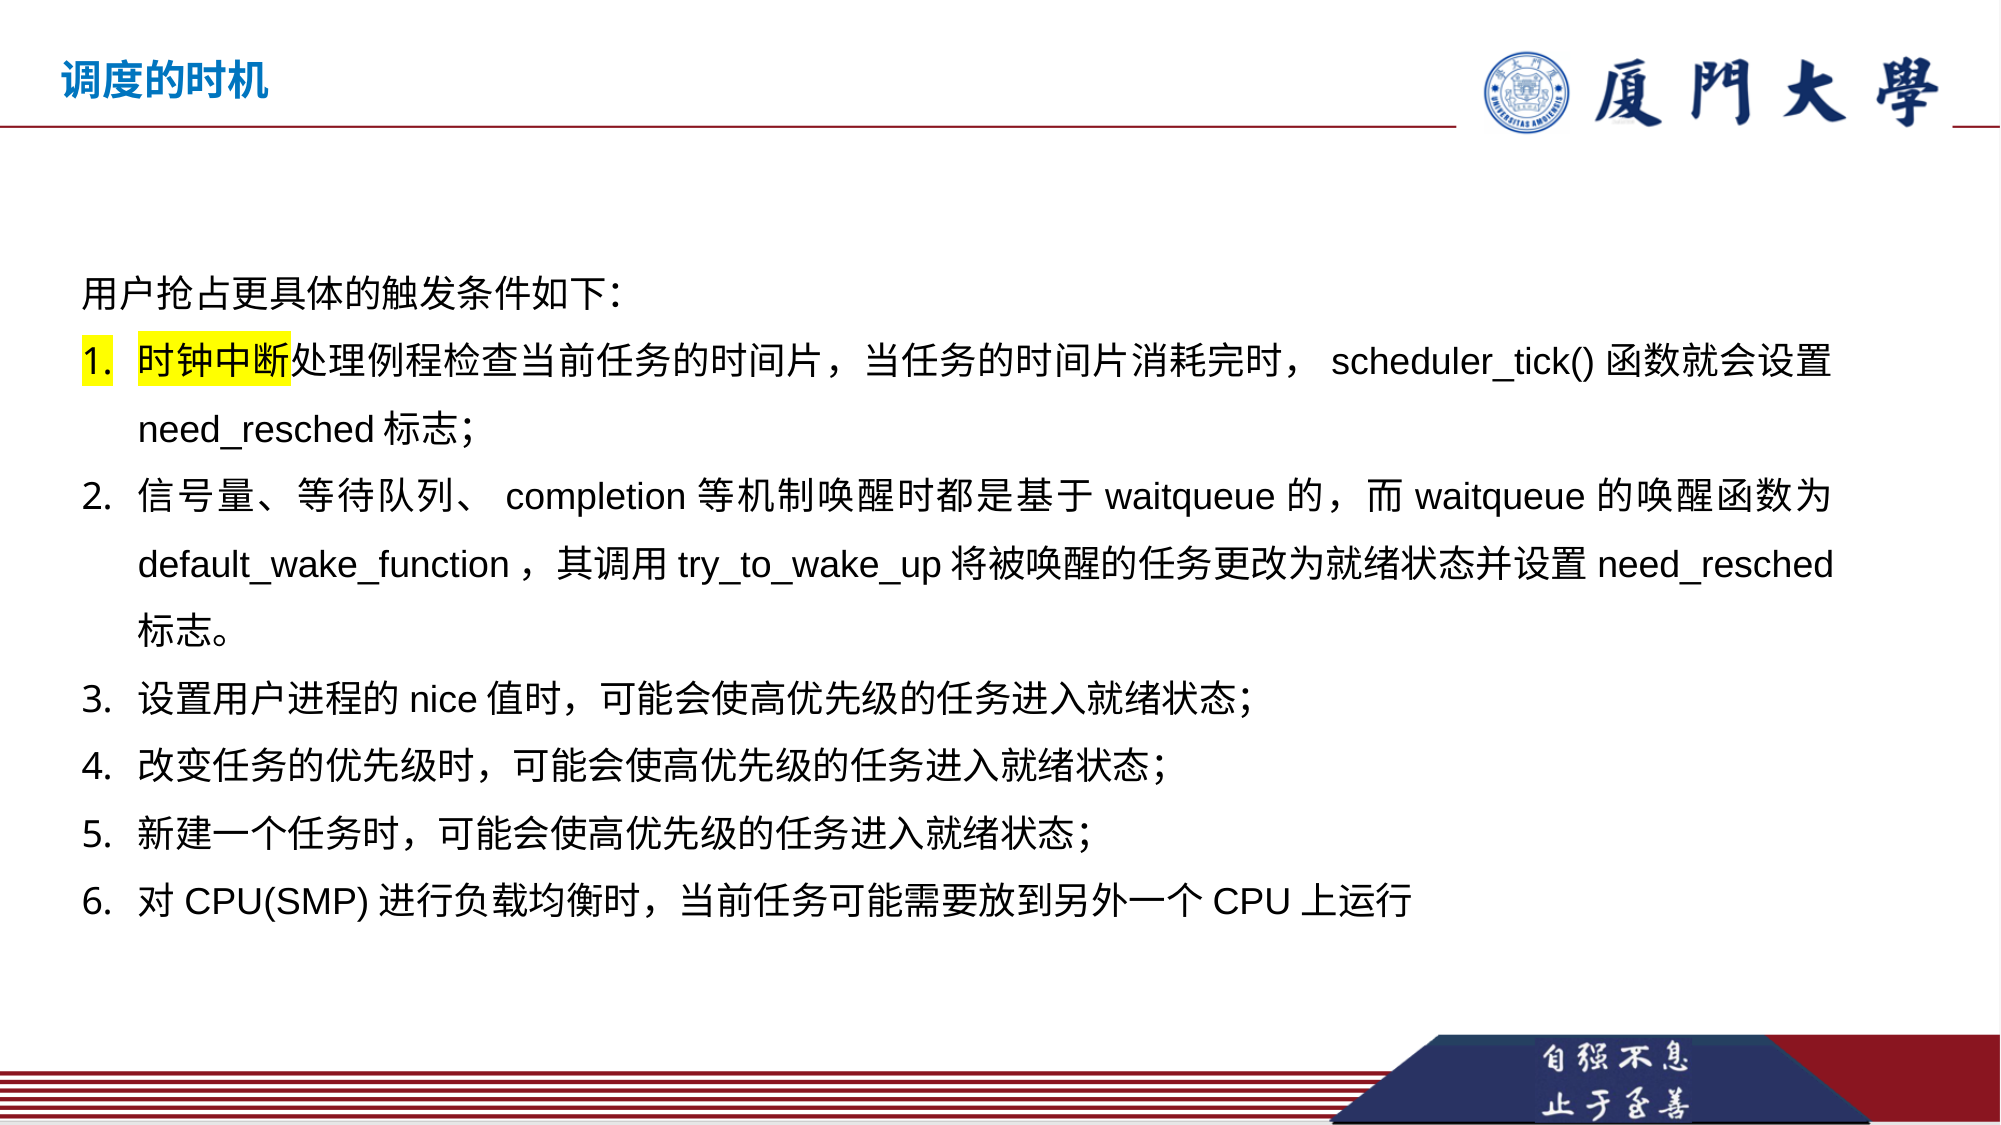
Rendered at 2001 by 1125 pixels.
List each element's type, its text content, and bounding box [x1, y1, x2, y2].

text_box 用户抢占更具体的触发条件如下： 时钟中断处理例程检查当前任务的时间片，当任务的时间片消耗完时，scheduler_tick()函数就会设置need_resched标志； 信号量、等待队列、completion等机制唤醒时都是基于waitqueue的，而waitqueue的唤醒函数为default_wake_function，其调用try_to_wake_up将被唤醒的任务更改为就绪状态并设置need_resched标志。 设置用户进程的nice值时，可能会使高优先级的任务进入就绪状态； 改变任务的优先级时，可能会使高优先级的任务进入就绪状态； 新建一个任务时，可能会使高优先级的任务进入就绪状态； 对CPU(SMP)进行负载均衡时，当前任务可能需要放到另外一个CPU上运行 [66, 239, 1857, 930]
list 调度的时机 [45, 46, 557, 108]
picture [0, 0, 2001, 1125]
